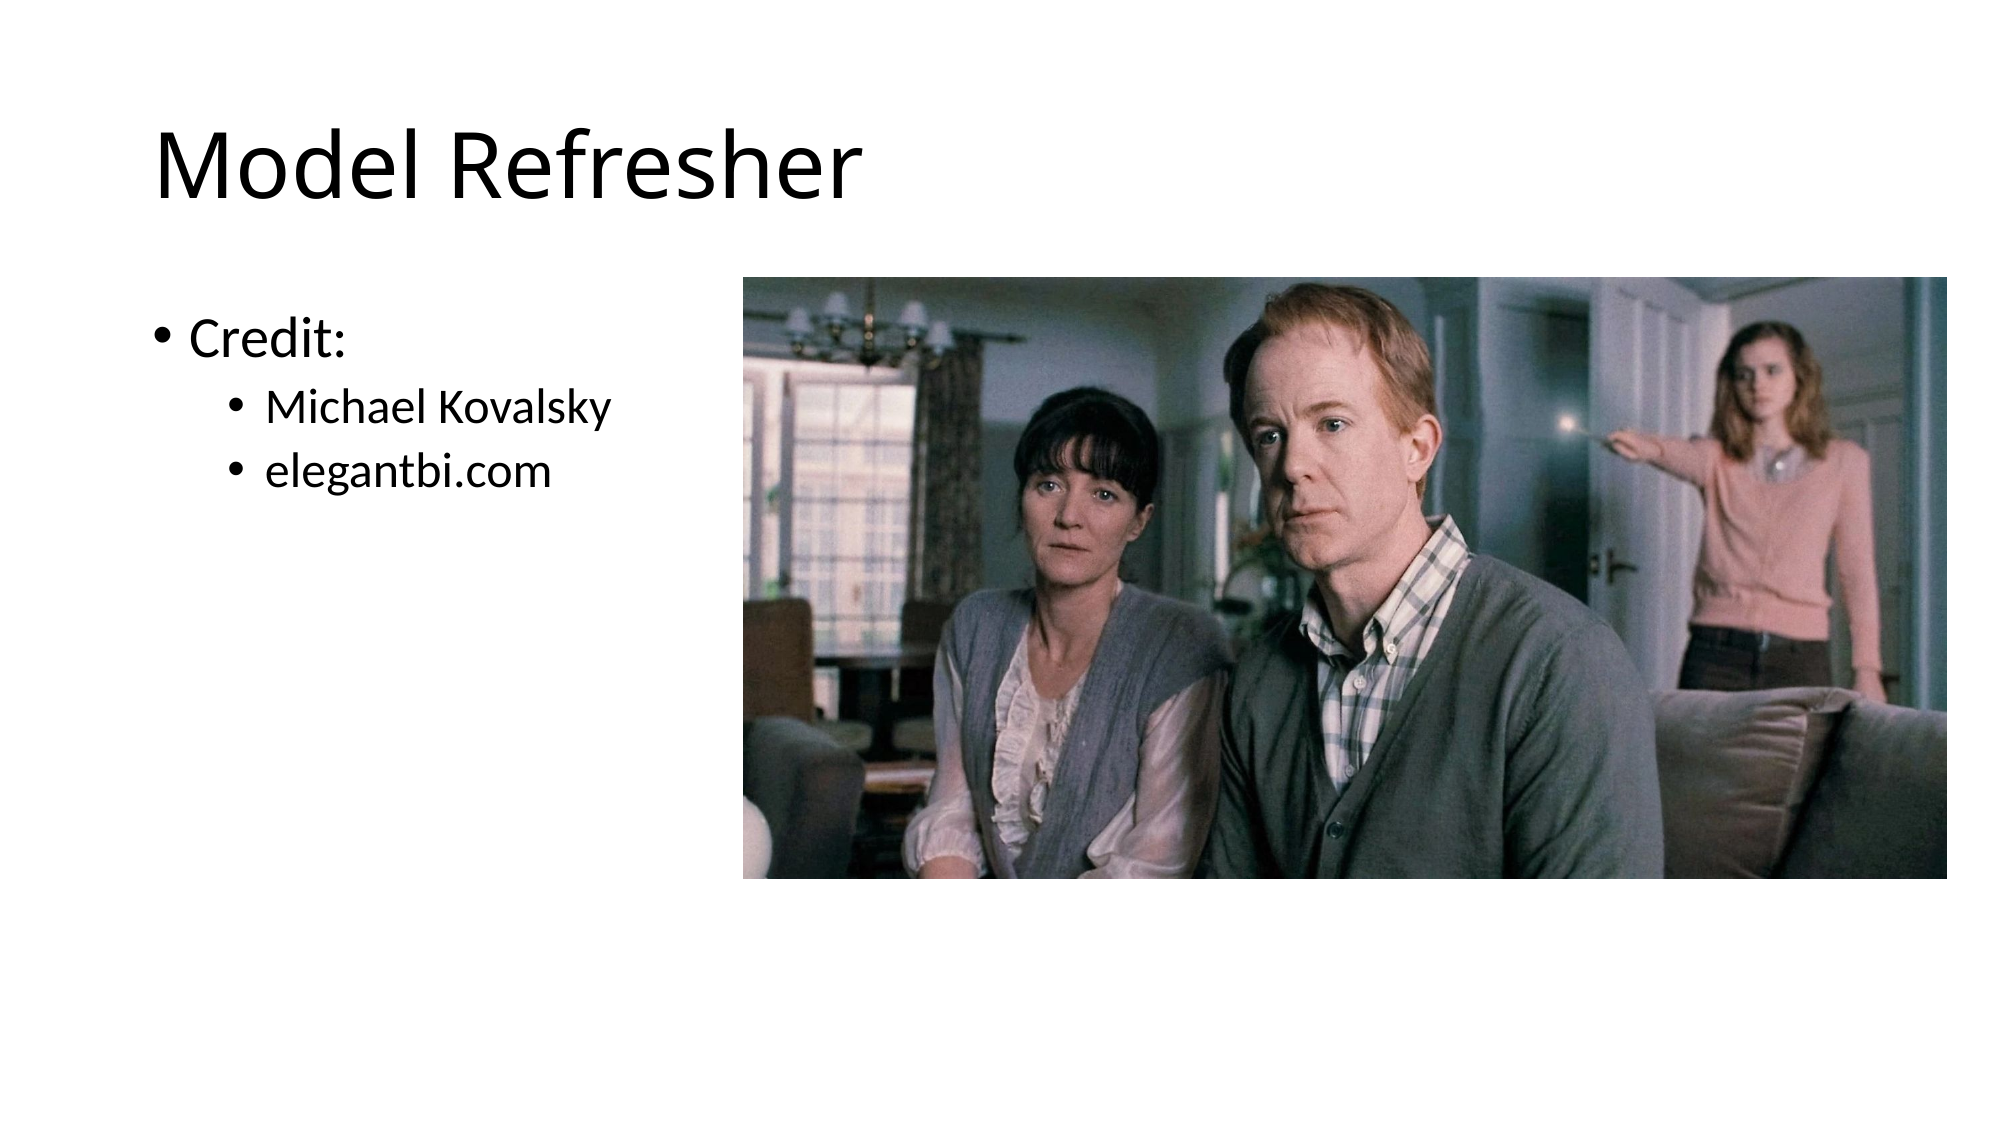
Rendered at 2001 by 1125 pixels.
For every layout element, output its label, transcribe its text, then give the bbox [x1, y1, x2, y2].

list Credit: Michael Kovalsky elegantbi.com [137, 299, 1863, 1014]
title Model Refresher [137, 59, 1863, 278]
picture [743, 277, 1947, 879]
